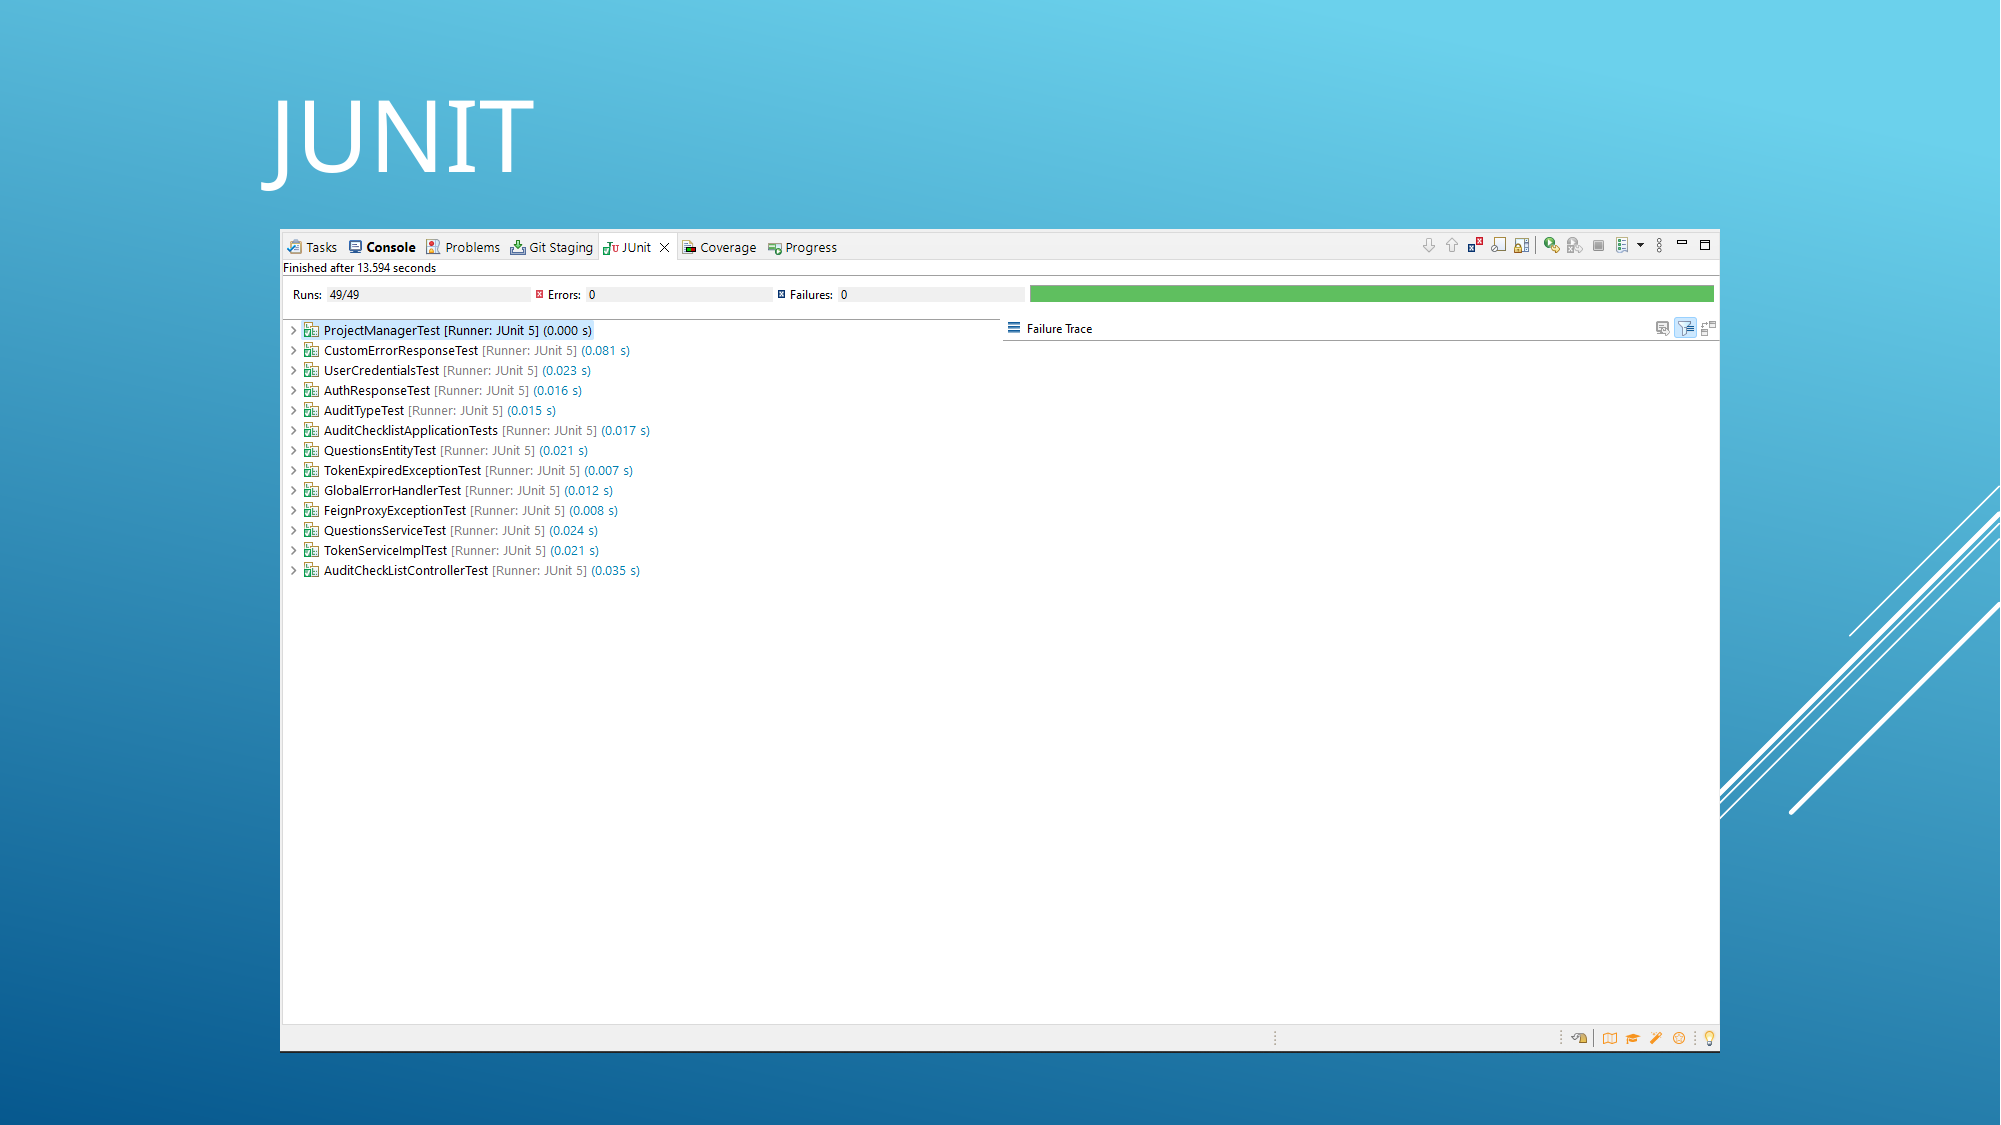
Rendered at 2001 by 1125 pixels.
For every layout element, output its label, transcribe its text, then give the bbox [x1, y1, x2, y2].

title JUNIT [254, 20, 1615, 201]
picture [279, 229, 1721, 1053]
